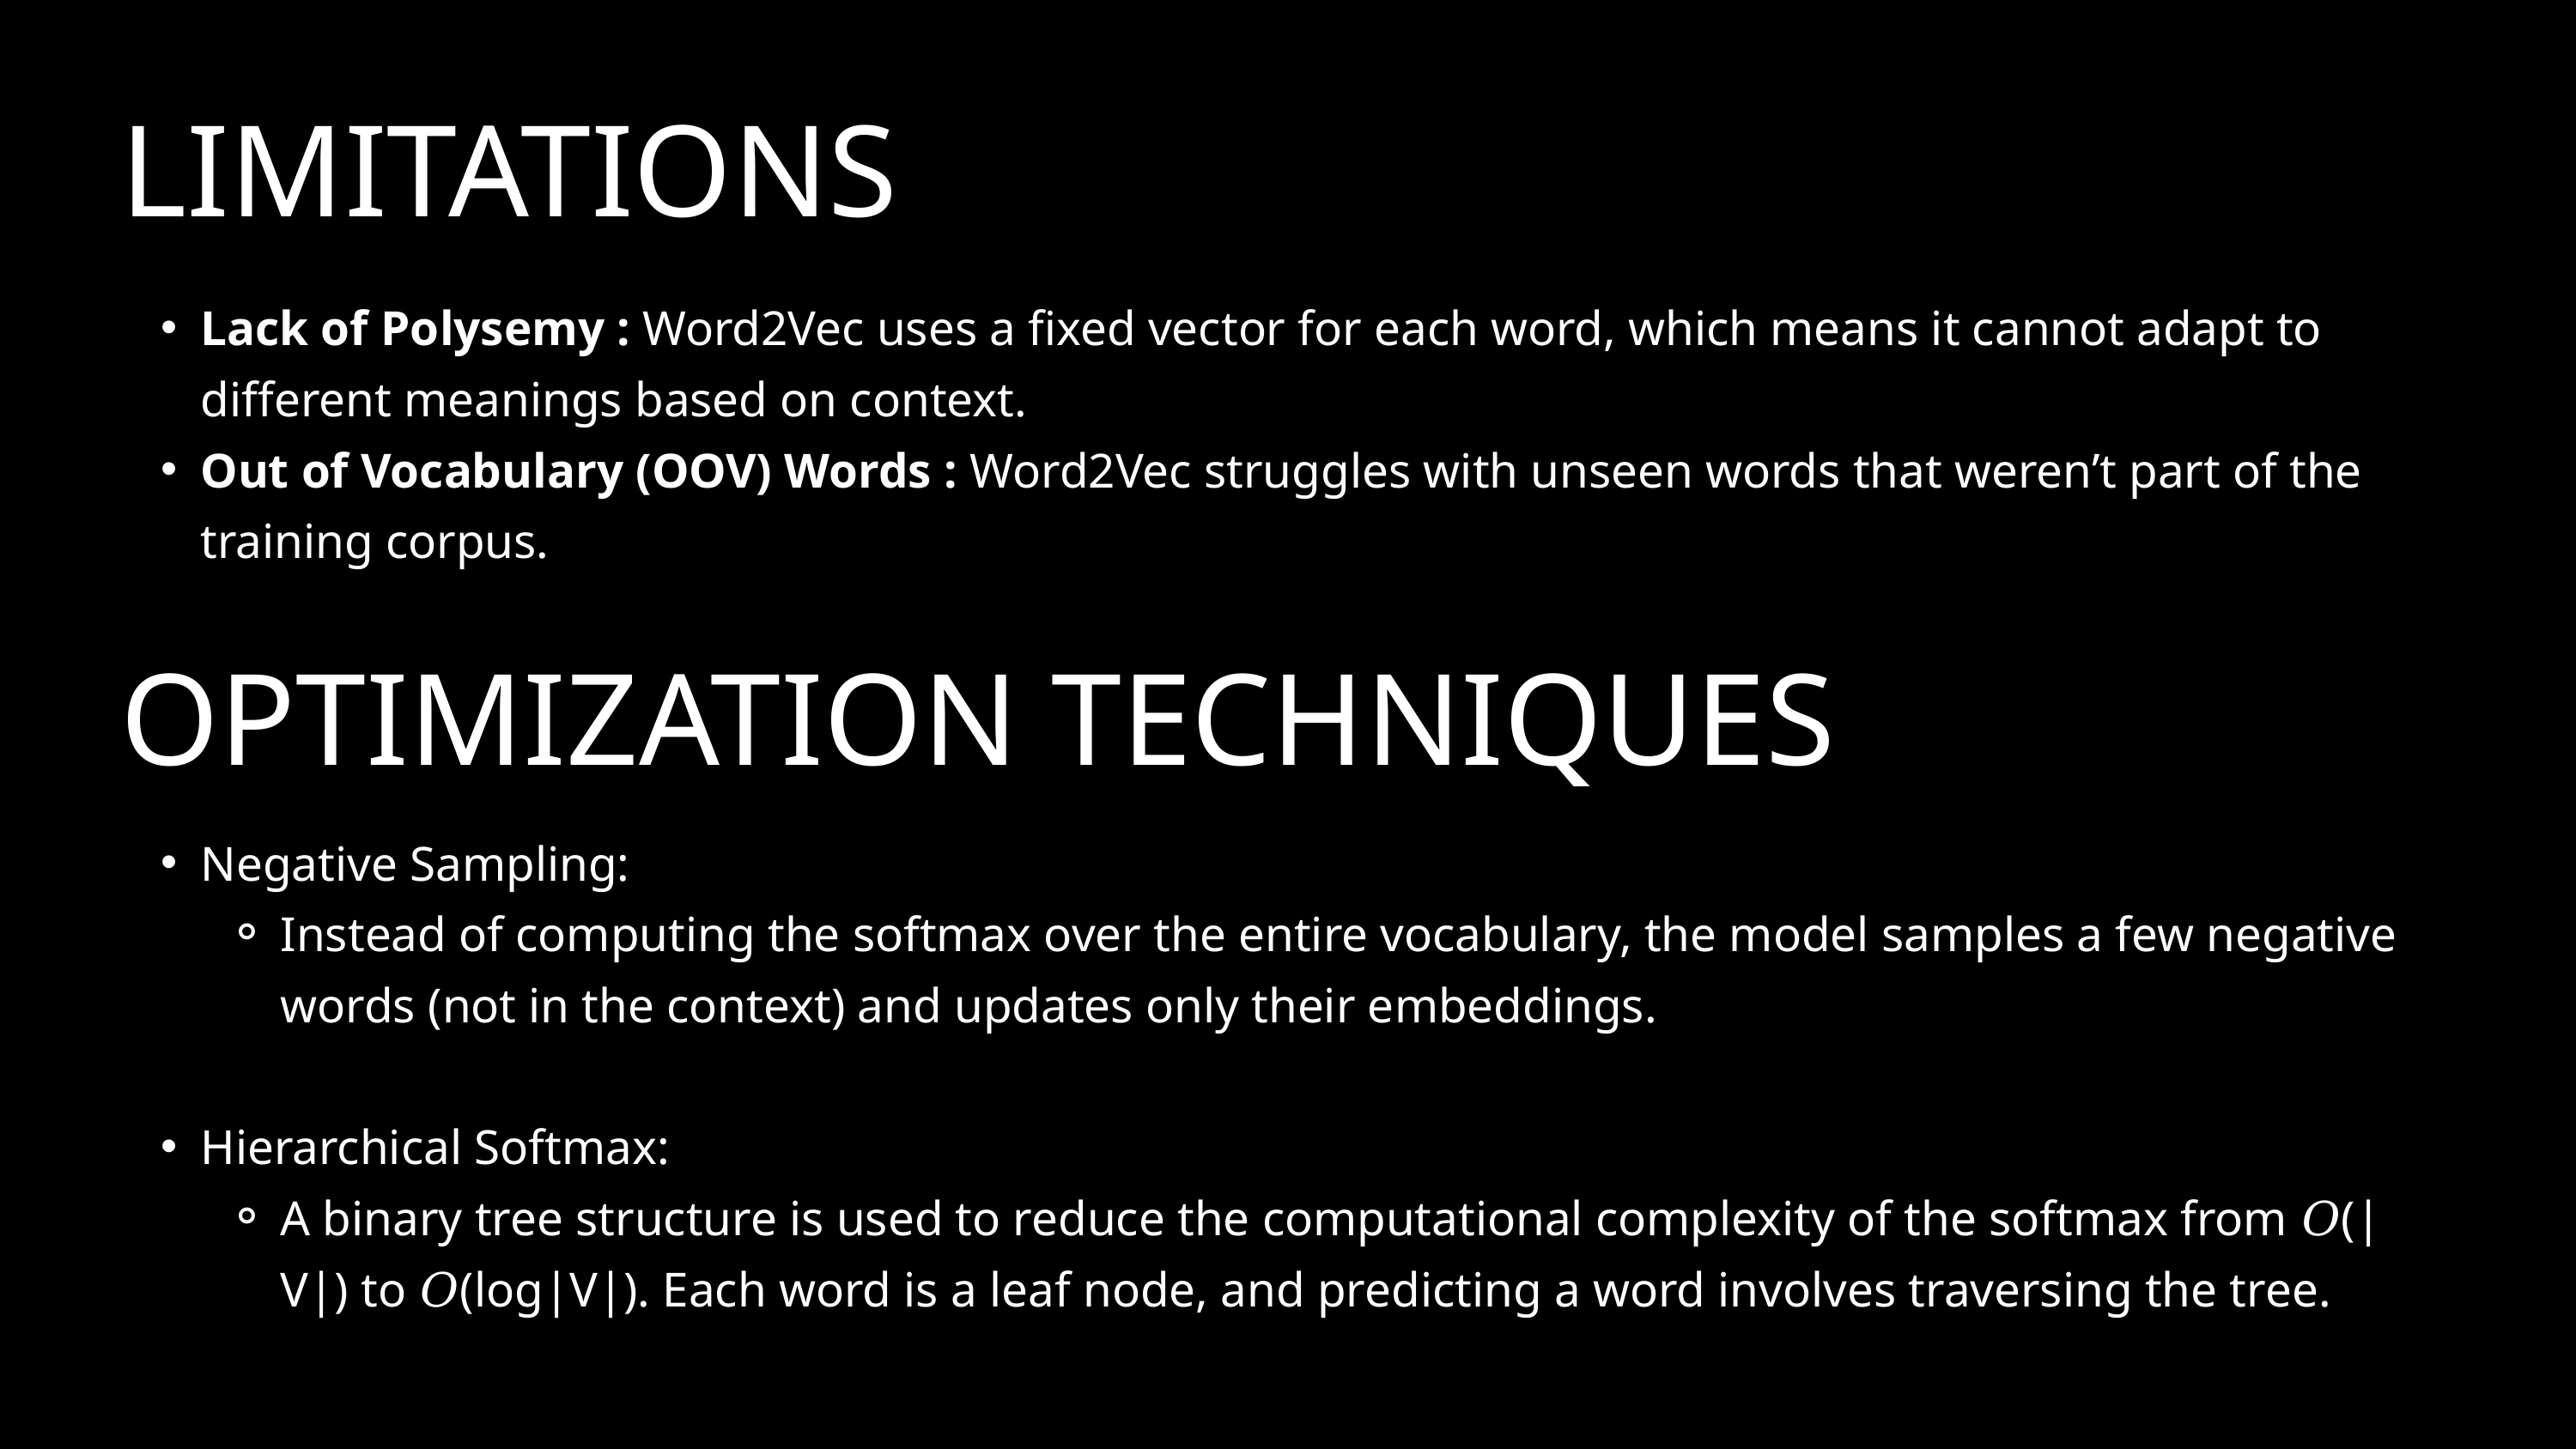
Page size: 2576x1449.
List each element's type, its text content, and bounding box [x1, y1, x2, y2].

text_box Negative Sampling: Instead of computing the softmax over the entire vocabulary, the model samples a few negative words (not in the context) and updates only their embeddings. Hierarchical Softmax: A binary tree structure is used to reduce the computational complexity of the softmax from 𝑂(|V|) to 𝑂(log|V|). Each word is a leaf node, and predicting a word involves traversing the tree. [120, 819, 2432, 1317]
text_box LIMITATIONS [120, 134, 1156, 242]
text_box Lack of Polysemy : Word2Vec uses a fixed vector for each word, which means it cannot adapt to different meanings based on context. Out of Vocabulary (OOV) Words : Word2Vec struggles with unseen words that weren’t part of the training corpus. [120, 284, 2432, 568]
text_box OPTIMIZATION TECHNIQUES [120, 683, 2131, 791]
